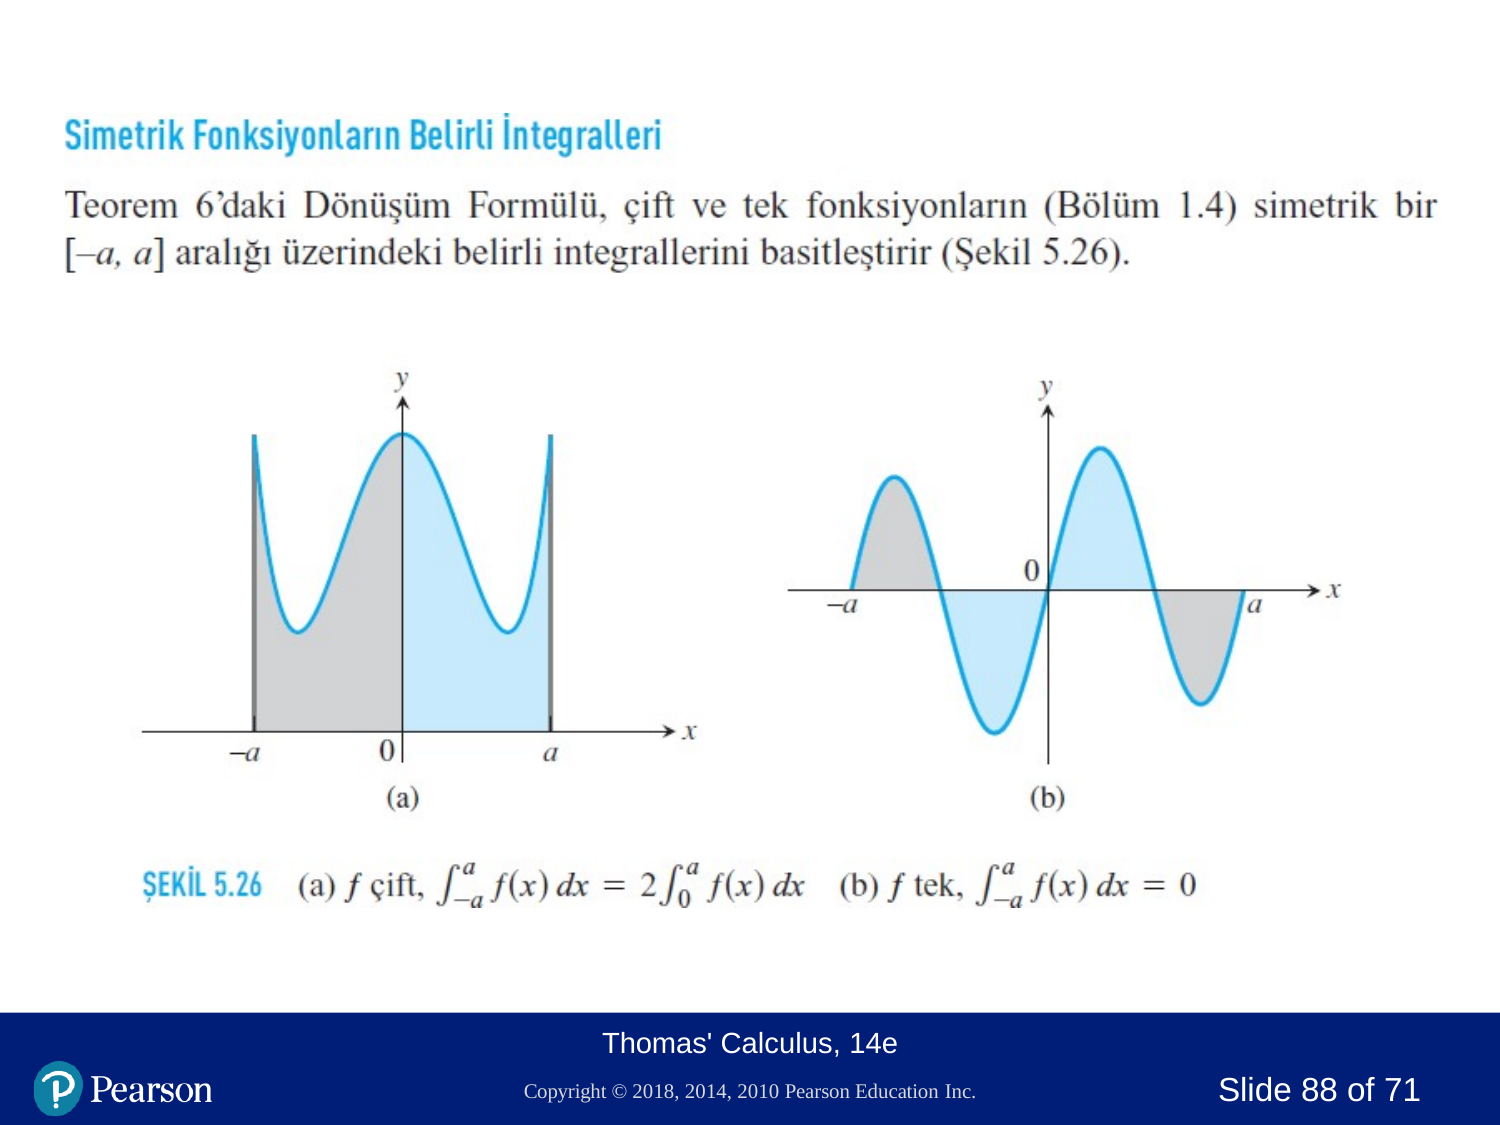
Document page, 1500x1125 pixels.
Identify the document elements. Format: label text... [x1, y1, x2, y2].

picture [33, 1061, 212, 1116]
footer Thomas' Calculus, 14e Copyright © 2018, 2014, 2010 Pearson Education Inc. [519, 1024, 978, 1125]
text_box [64, 113, 1439, 908]
slide_number Slide 100 of 71 [1216, 1069, 1443, 1125]
